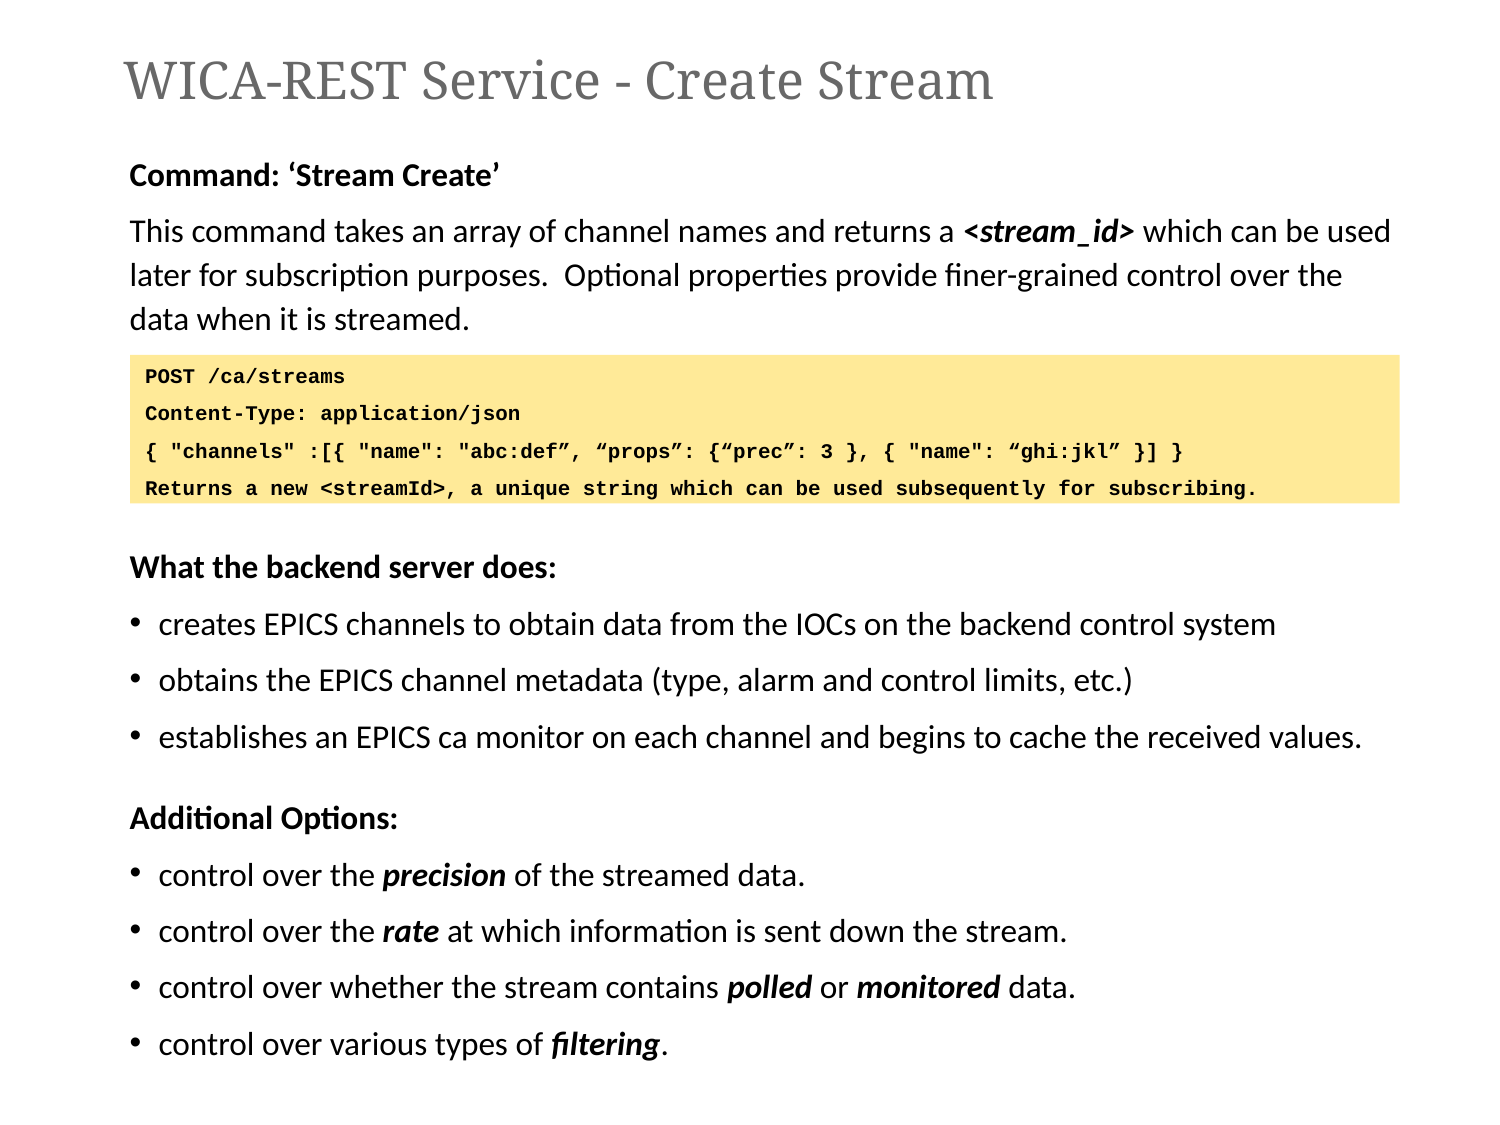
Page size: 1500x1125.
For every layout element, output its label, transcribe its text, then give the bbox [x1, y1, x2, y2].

text_box POST /ca/streams Content-Type: application/json { "channels" :[{ "name": "abc:def”, “props”: {“prec”: 3 }, { "name": “ghi:jkl” }] } Returns a new <streamId>, a unique string which can be used subsequently for subscribing. [130, 354, 1400, 504]
list Command: ‘Stream Create’ This command takes an array of channel names and returns a <stream_id> which can be used later for subscription purposes. Optional properties provide finer-grained control over the data when it is streamed. What the backend server does: creates EPICS channels to obtain data from the IOCs on the backend control system obtains the EPICS channel metadata (type, alarm and control limits, etc.) establishes an EPICS ca monitor on each channel and begins to cache the received values. Additional Options: control over the precision of the streamed data. control over the rate at which information is sent down the stream. control over whether the stream contains polled or monitored data. control over various types of filtering. [129, 148, 1400, 1035]
title WICA-REST Service - Create Stream [123, 47, 1442, 132]
